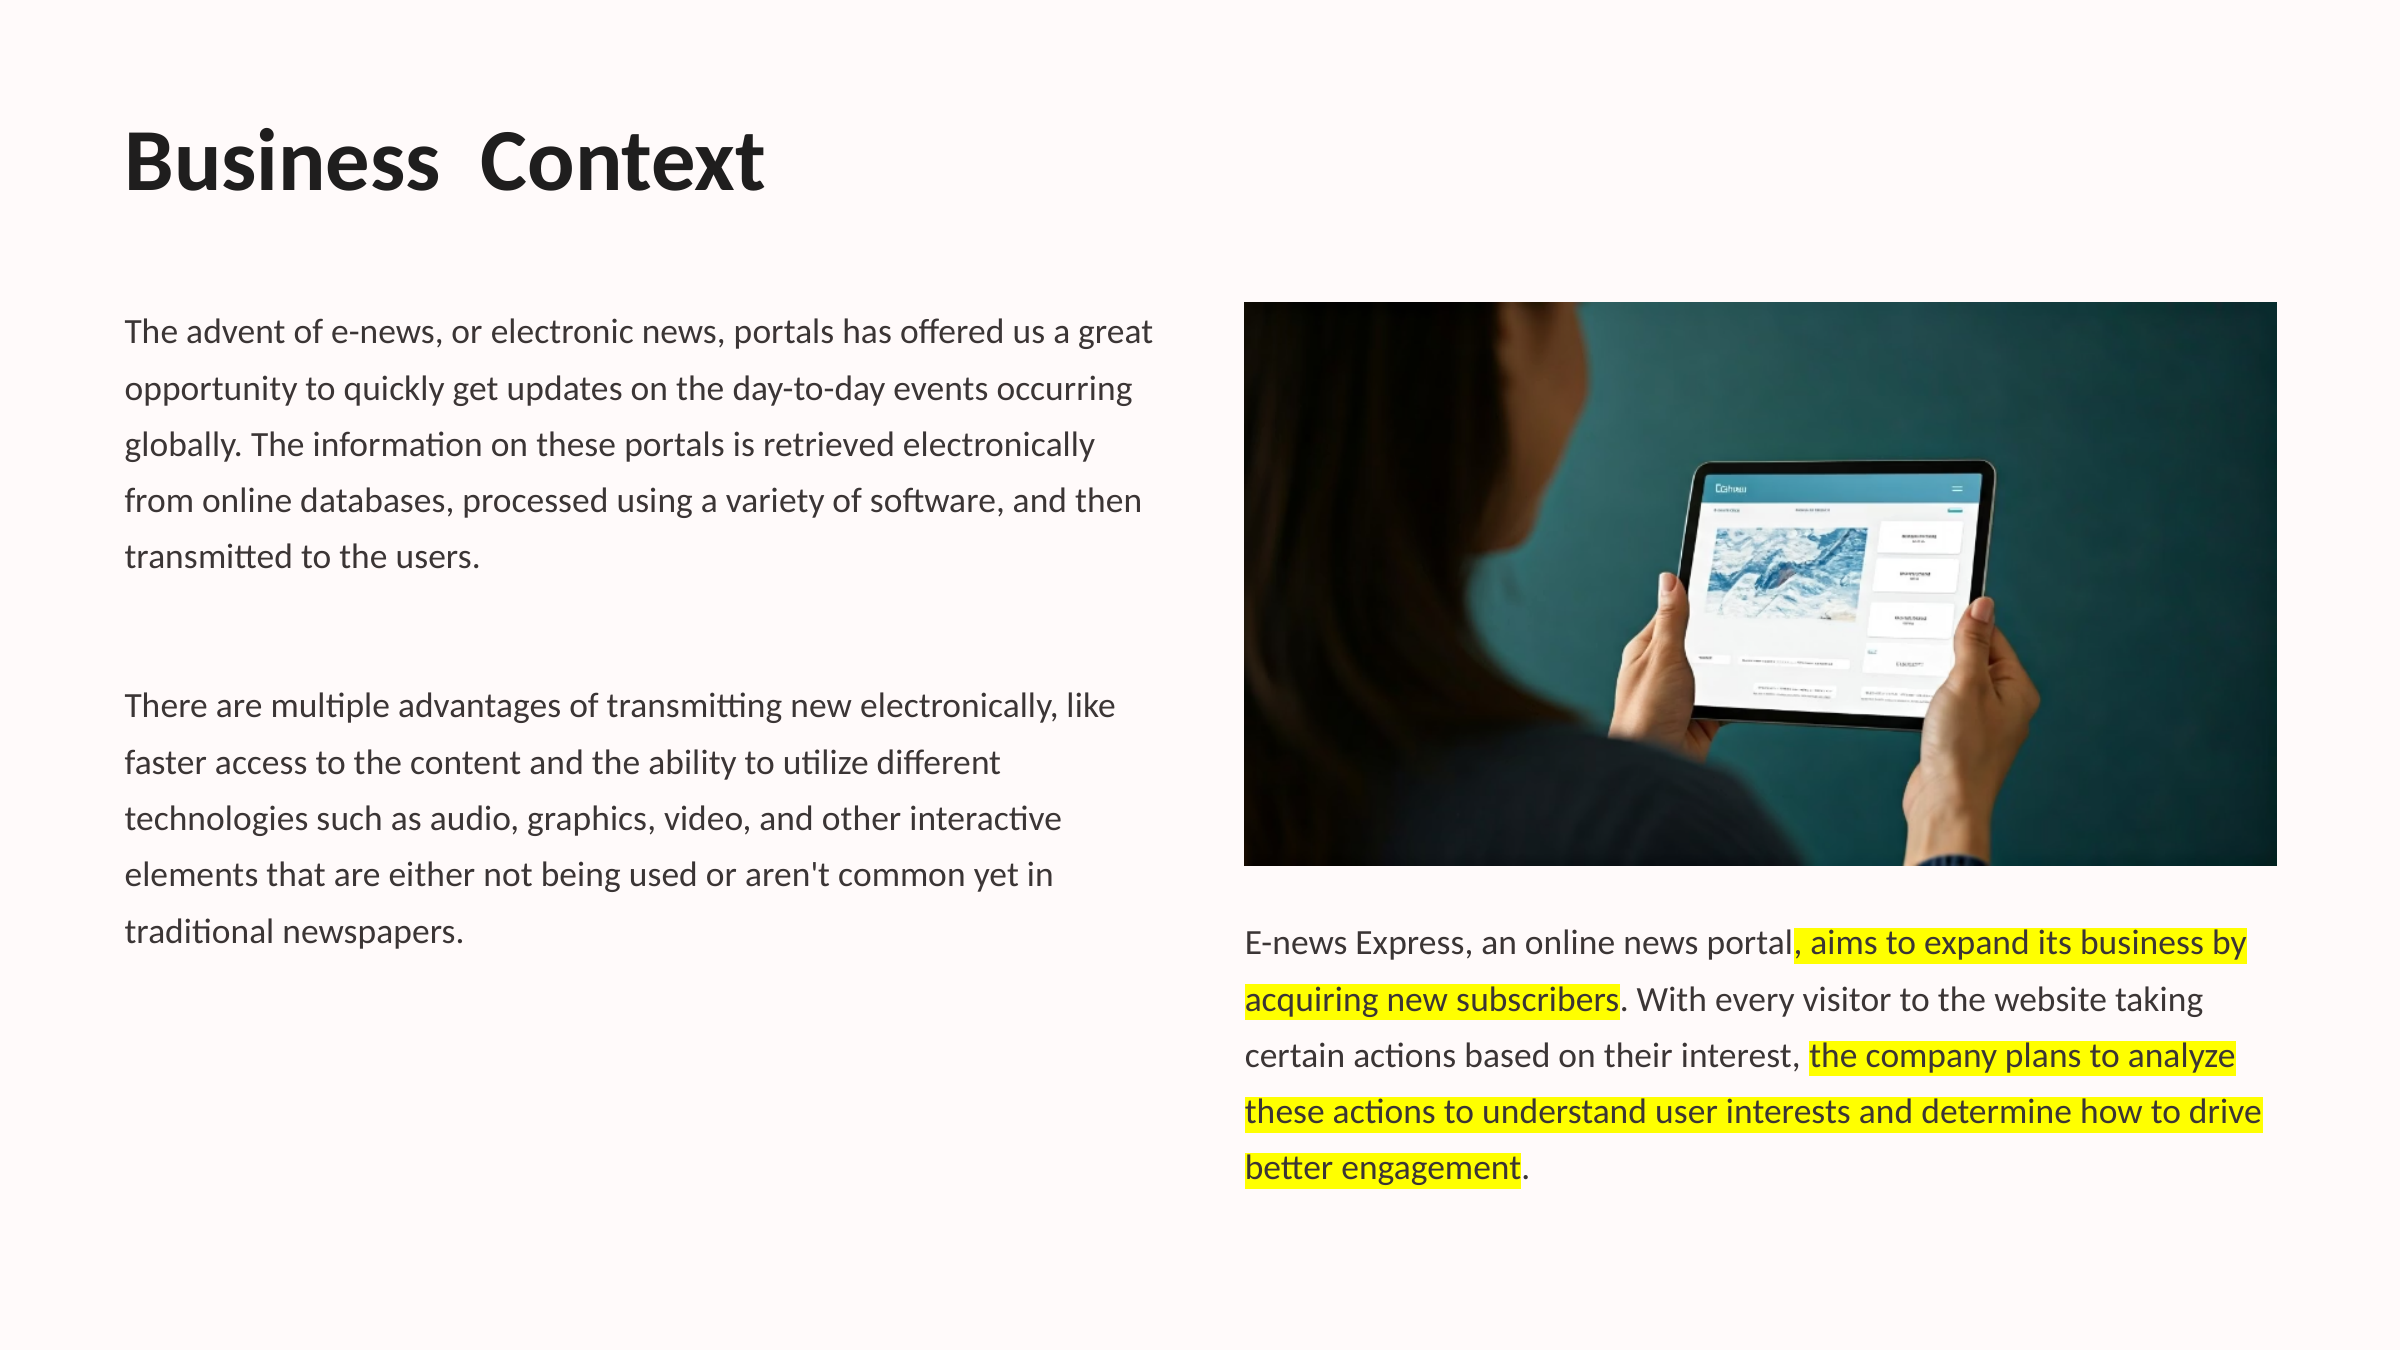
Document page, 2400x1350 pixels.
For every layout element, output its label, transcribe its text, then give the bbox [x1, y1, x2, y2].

text_box Business Context [124, 97, 1016, 210]
picture [1244, 302, 2277, 866]
text_box E-news Express, an online news portal, aims to expand its business by acquiring new subscribers. With every visitor to the website taking certain actions based on their interest, the company plans to analyze these actions to understand user interests and determine how to drive better engagement. [1244, 905, 2277, 1248]
text_box The advent of e-news, or electronic news, portals has offered us a great opportunity to quickly get updates on the day-to-day events occurring globally. The information on these portals is retrieved electronically from online databases, processed using a variety of software, and then transmitted to the users. [124, 294, 1157, 637]
text_box There are multiple advantages of transmitting new electronically, like faster access to the content and the ability to utilize different technologies such as audio, graphics, video, and other interactive elements that are either not being used or aren't common yet in traditional newspapers. [124, 668, 1157, 1011]
